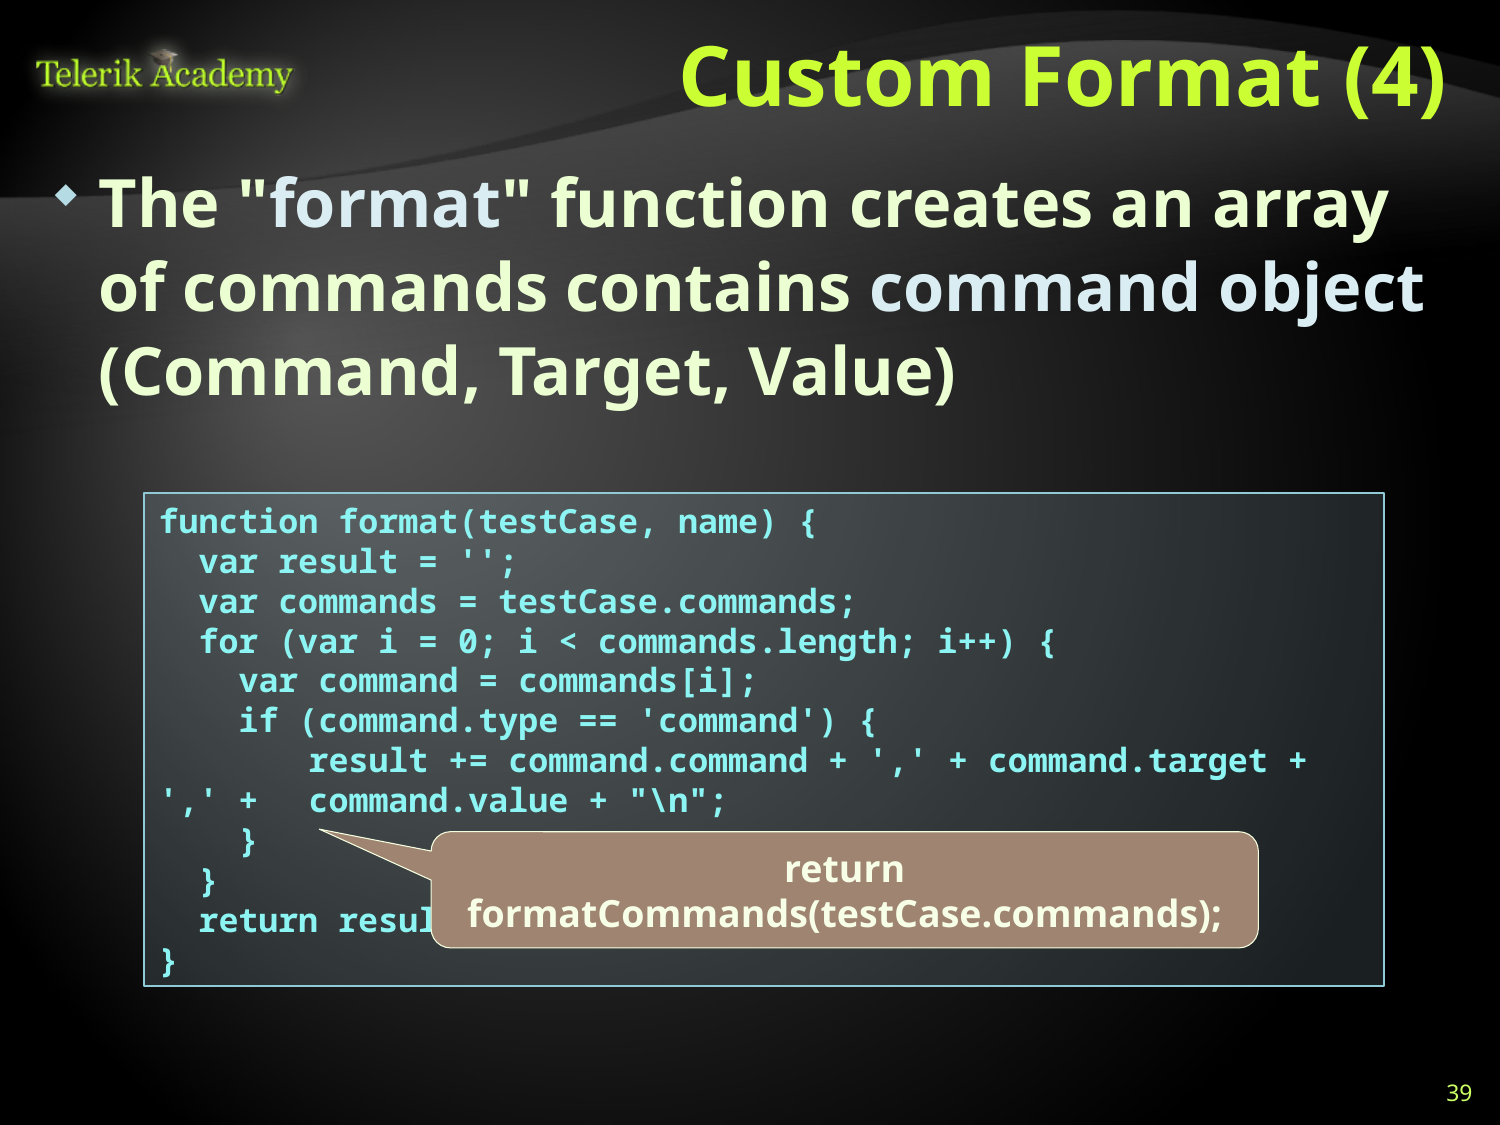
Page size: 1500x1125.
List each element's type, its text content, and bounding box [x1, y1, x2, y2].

text_box return formatCommands(testCase.commands); [319, 829, 1259, 948]
text_box function format(testCase, name) { var result = ''; var commands = testCase.commands; for (var i = 0; i < commands.length; i++) { var command = commands[i]; if (command.type == 'command') { result += command.command + ',' + command.target + ',' + command.value + "\n"; } } return result; } [143, 492, 1384, 987]
list The "format" function creates an array of commands contains command object (Command, Target, Value) [37, 149, 1463, 1100]
slide_number 39 [1412, 1074, 1488, 1113]
picture [0, 0, 1500, 1125]
title Custom Format (4) [300, 12, 1463, 149]
